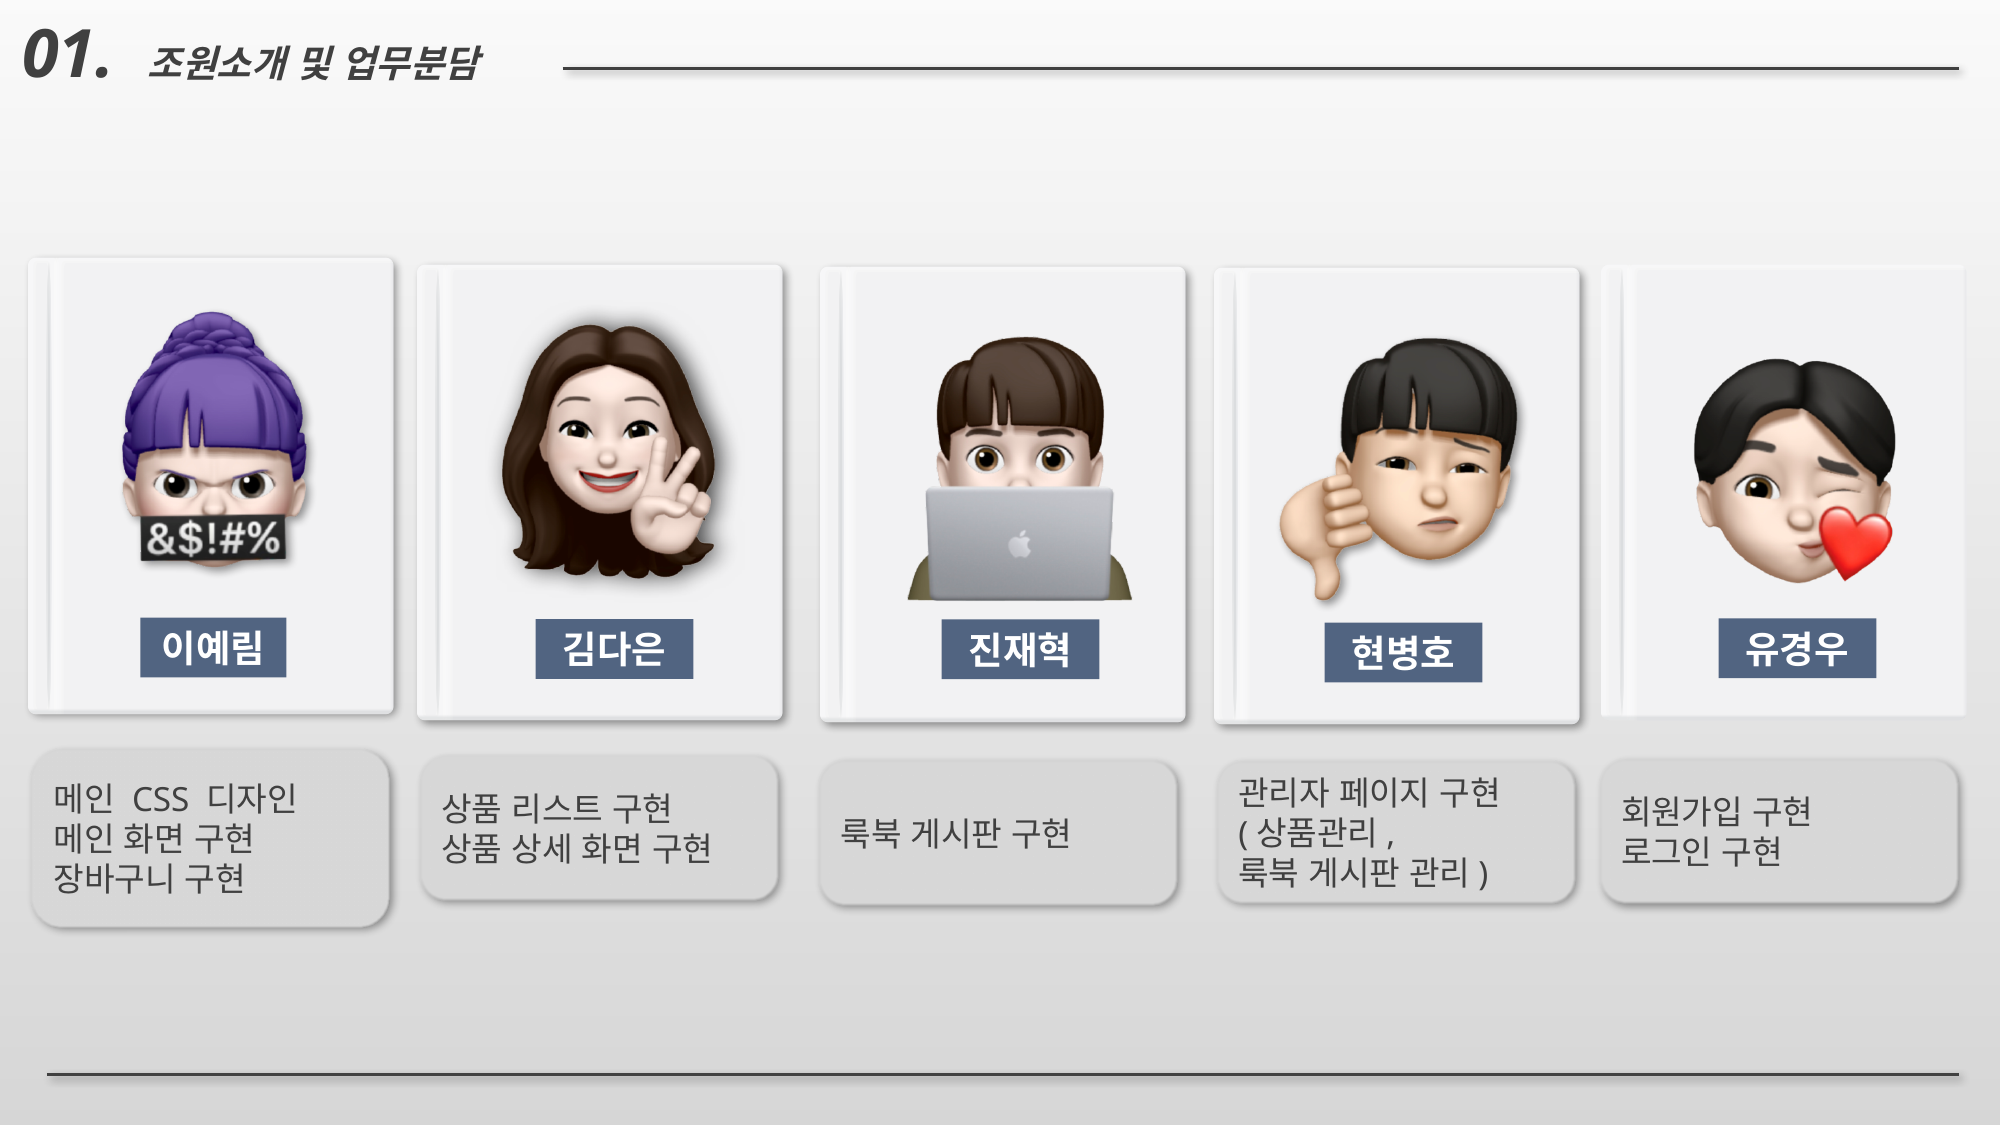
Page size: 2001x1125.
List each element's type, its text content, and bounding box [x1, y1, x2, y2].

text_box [808, 258, 1196, 906]
picture [899, 334, 1143, 605]
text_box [1589, 256, 1977, 904]
text_box 01. 조원소개 및 업무분담 [7, 3, 537, 99]
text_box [1202, 259, 1589, 903]
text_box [405, 256, 793, 901]
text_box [16, 249, 404, 928]
